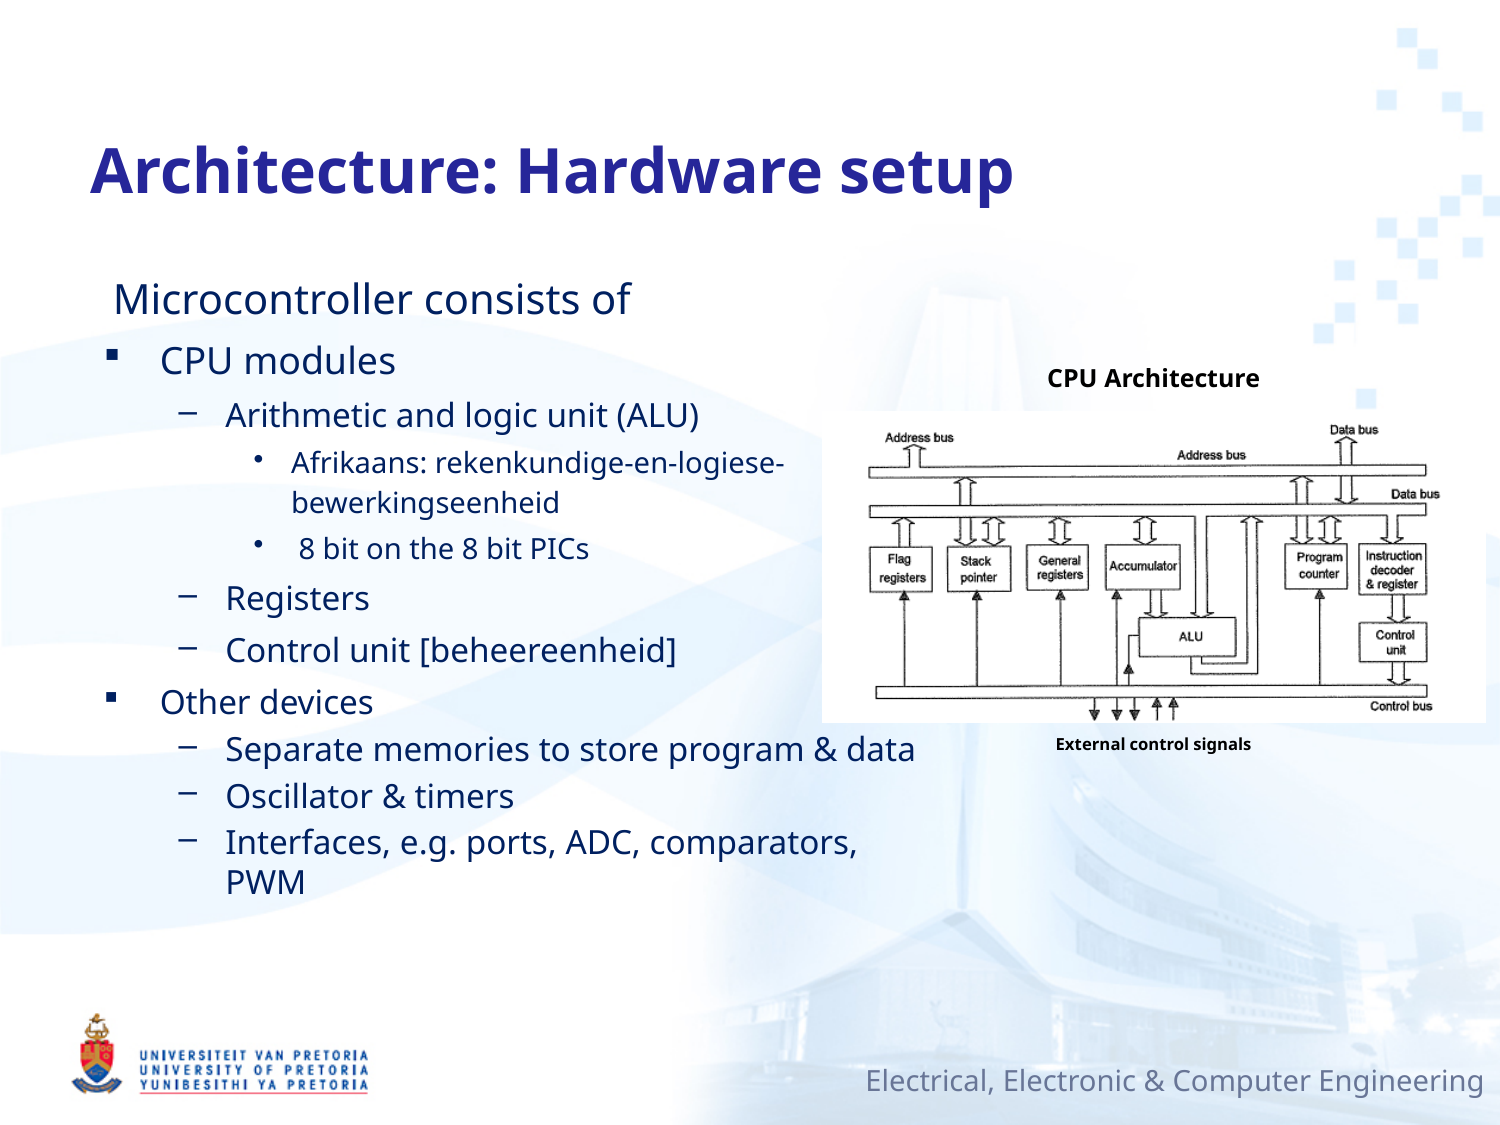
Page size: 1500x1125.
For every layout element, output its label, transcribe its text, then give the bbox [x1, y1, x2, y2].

list Microcontroller consists of CPU modules Arithmetic and logic unit (ALU) Afrikaans: rekenkundige-en-logiese-bewerkingseenheid 8 bit on the 8 bit PICs Registers Control unit [beheereenheid] Other devices Separate memories to store program & data Oscillator & timers Interfaces, e.g. ports, ADC, comparators, PWM [88, 265, 936, 974]
text_box External control signals [1040, 731, 1267, 762]
text_box CPU Architecture [1032, 354, 1276, 400]
title Architecture: Hardware setup [75, 75, 1350, 263]
picture [0, 0, 1500, 1125]
